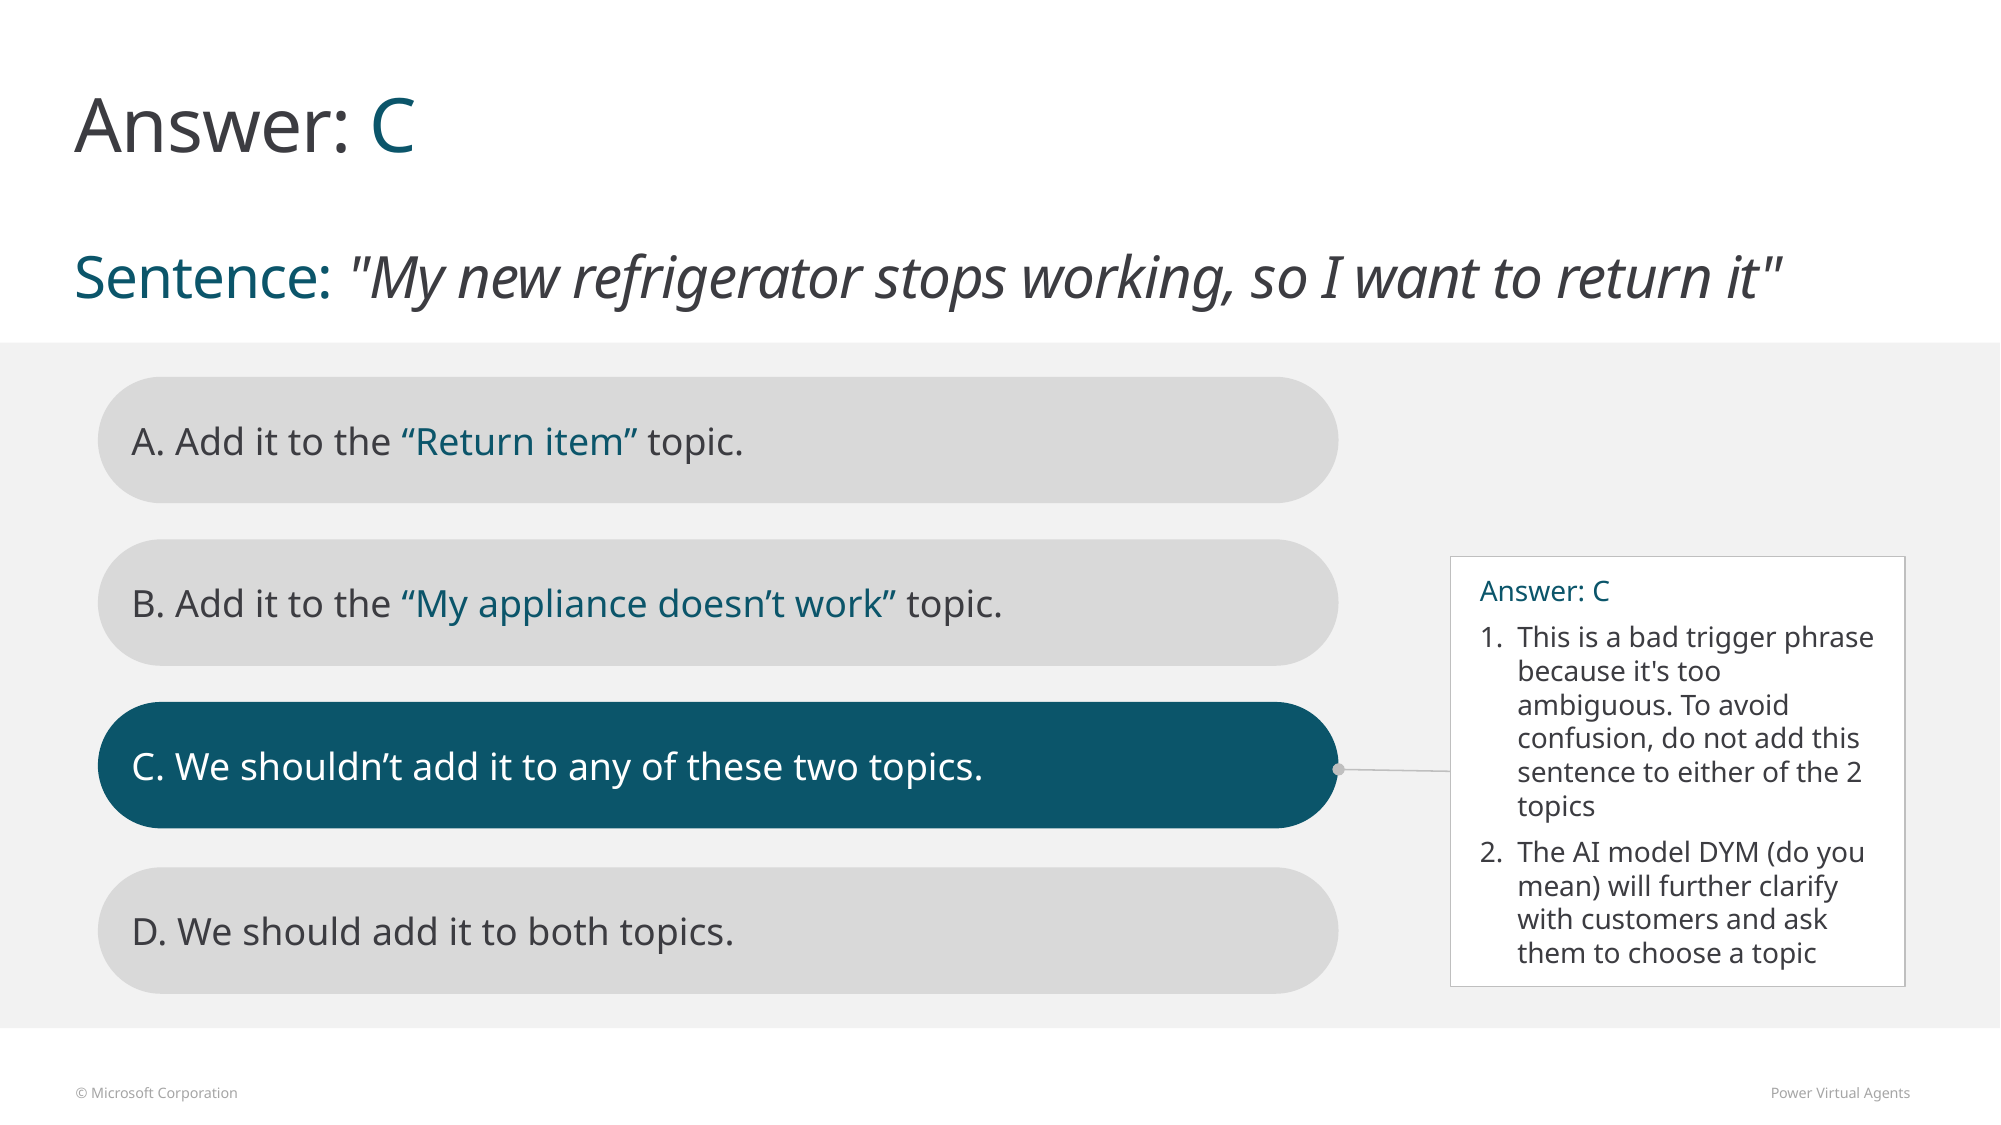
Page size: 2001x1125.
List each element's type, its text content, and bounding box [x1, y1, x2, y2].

text_box [0, 342, 2000, 1029]
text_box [97, 376, 1339, 994]
text_box Sentence: "My new refrigerator stops working, so I want to return it" [74, 240, 1930, 311]
text_box Answer: C This is a bad trigger phrase because it's too ambiguous. To avoid confusion, do not add this sentence to either of the 2 topics The AI model DYM (do you mean) will further clarify with customers and ask them to choose a topic [1450, 556, 1906, 987]
title Answer: C [74, 101, 1930, 168]
